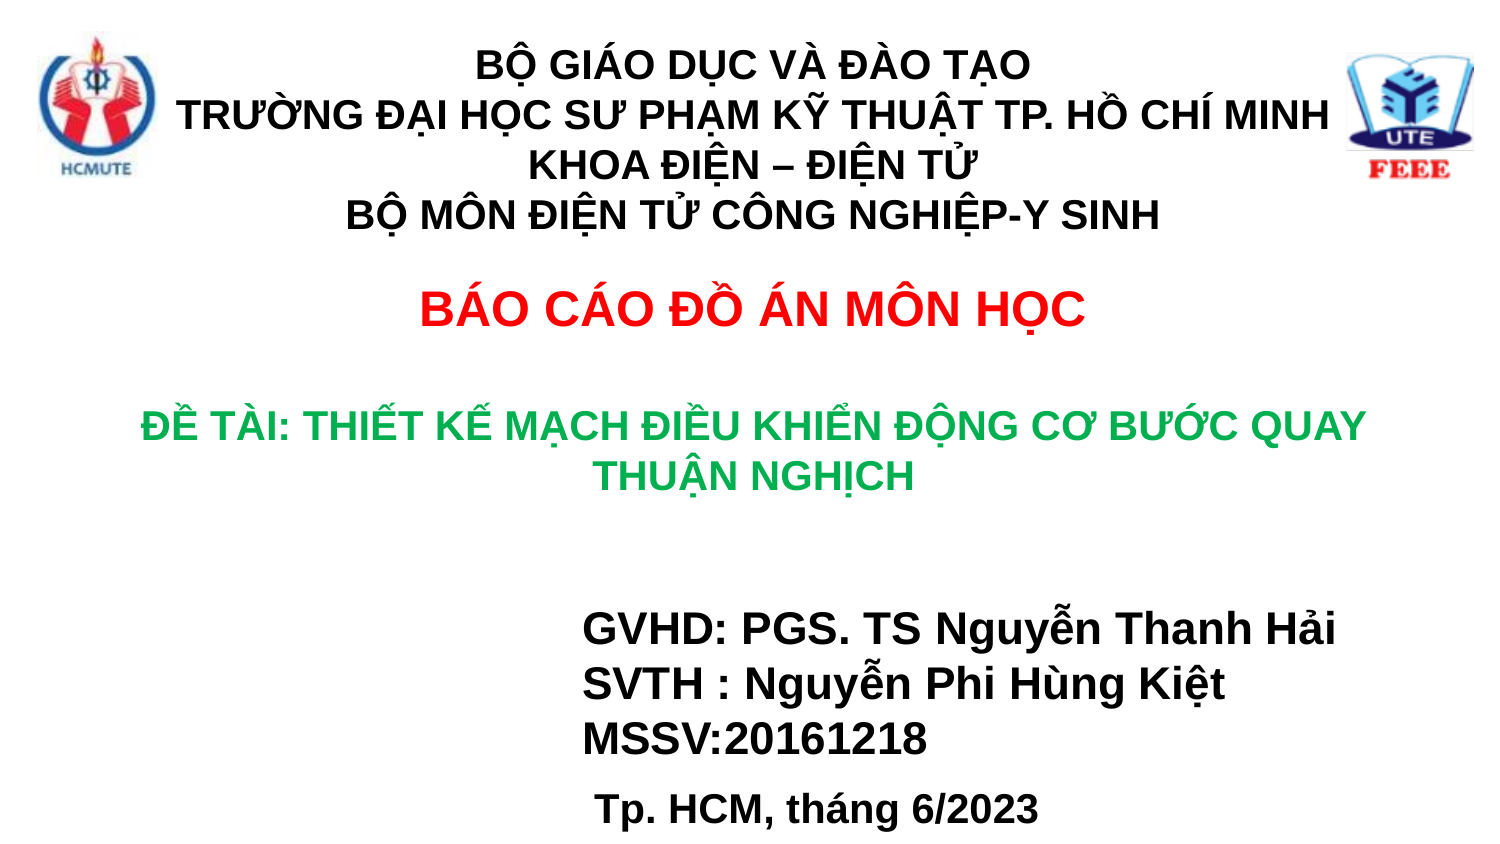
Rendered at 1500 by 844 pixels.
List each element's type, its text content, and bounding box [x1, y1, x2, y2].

picture [1346, 43, 1474, 190]
text_box ĐỀ TÀI: THIẾT KẾ MẠCH ĐIỀU KHIỂN ĐỘNG CƠ BƯỚC QUAY THUẬN NGHỊCH [65, 373, 1443, 525]
text_box Tp. HCM, tháng 6/2023 [500, 774, 1134, 844]
text_box GVHD: PGS. TS Nguyễn Thanh Hải SVTH : Nguyễn Phi Hùng Kiệt MSSV:20161218 [567, 590, 1404, 826]
picture [37, 31, 158, 178]
text_box BÁO CÁO ĐỒ ÁN MÔN HỌC [159, 269, 1347, 345]
text_box BỘ GIÁO DỤC VÀ ĐÀO TẠO TRƯỜNG ĐẠI HỌC SƯ PHẠM KỸ THUẬT TP. HỒ CHÍ MINH KHOA ĐIỆN – ĐIỆN TỬ BỘ MÔN ĐIỆN TỬ CÔNG NGHIỆP-Y SINH [103, 30, 1404, 246]
